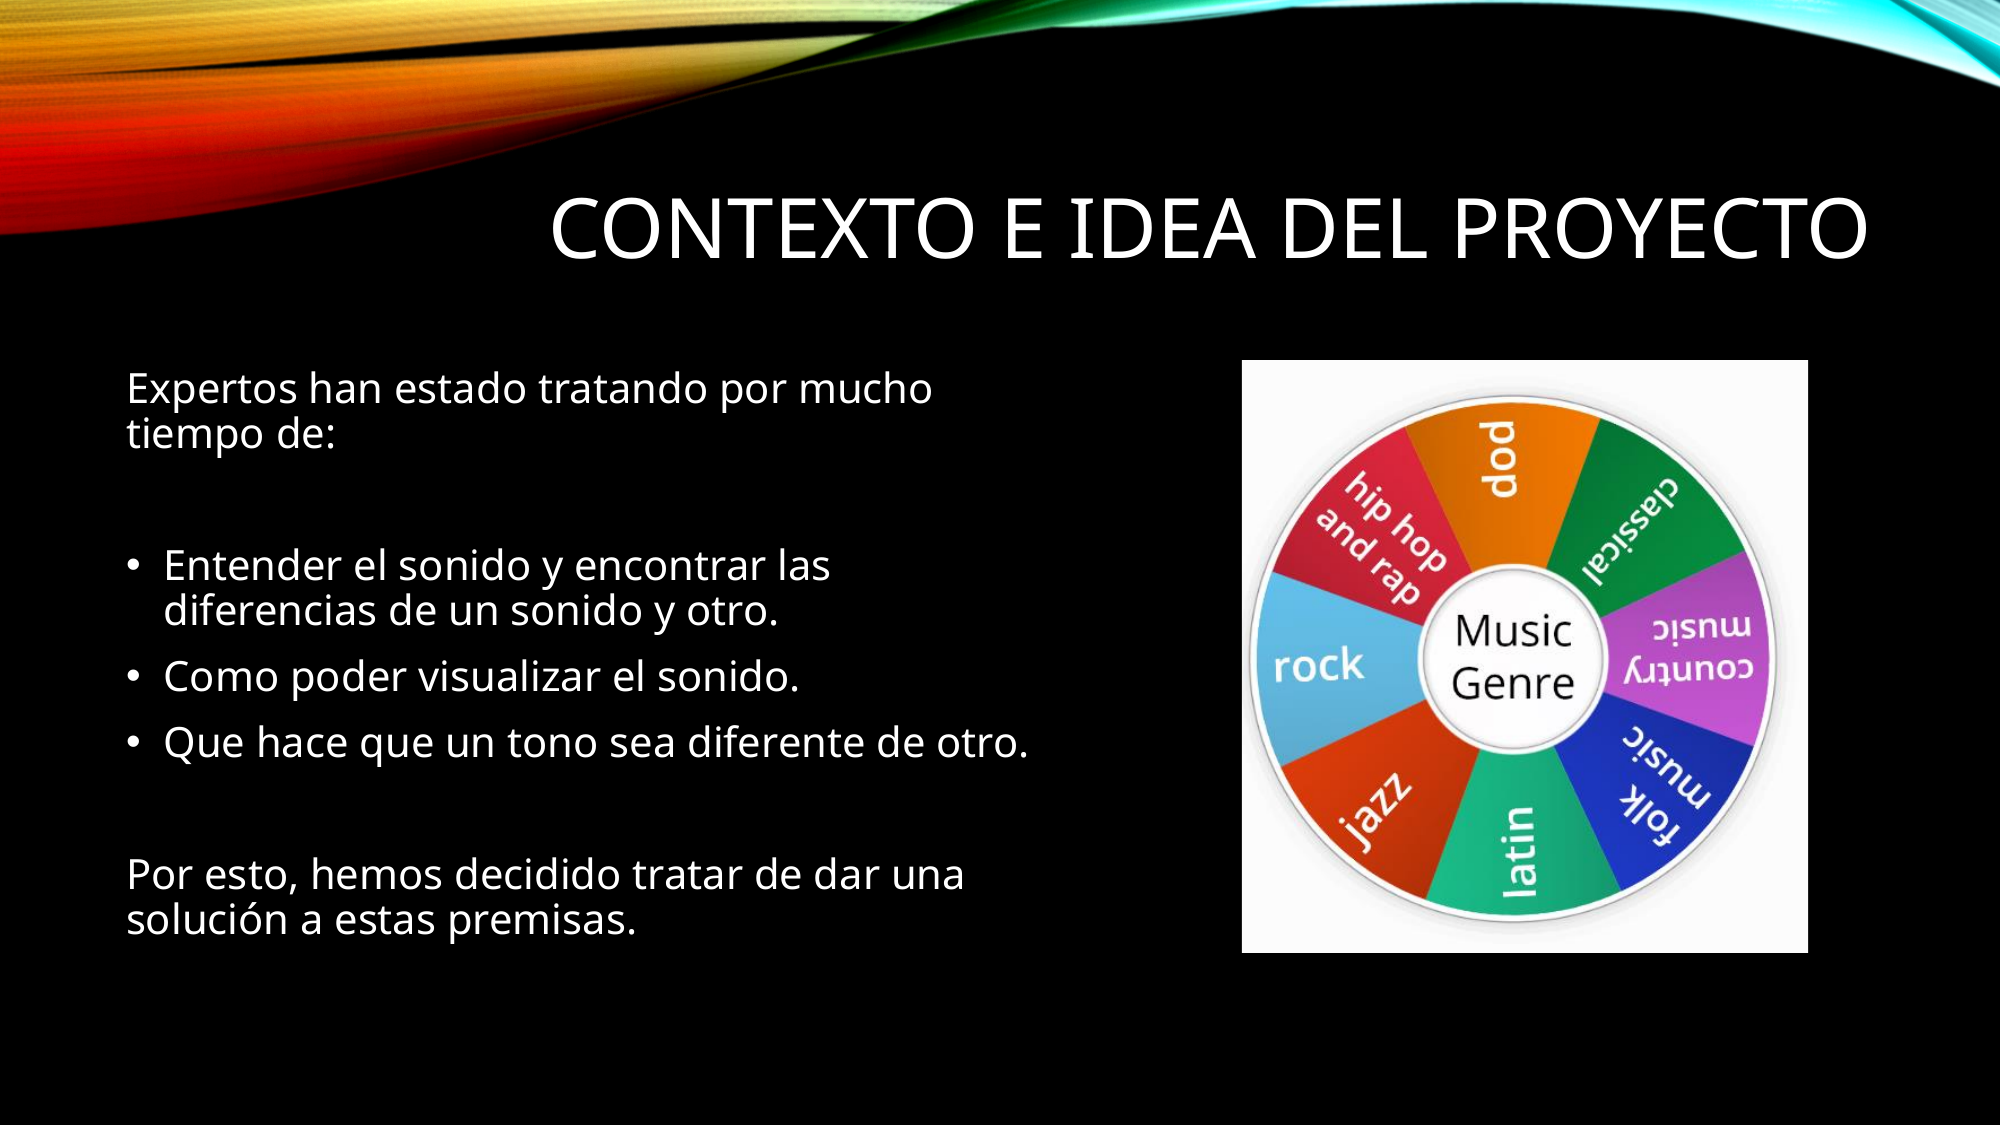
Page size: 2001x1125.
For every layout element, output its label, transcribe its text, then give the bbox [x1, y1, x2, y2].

picture [1241, 359, 1809, 953]
picture [0, 0, 2000, 237]
list Expertos han estado tratando por mucho tiempo de: Entender el sonido y encontrar las diferencias de un sonido y otro. Como poder visualizar el sonido. Que hace que un tono sea diferente de otro. Por esto, hemos decidido tratar de dar una solución a estas premisas. [111, 360, 1066, 1021]
title CONTEXTO E IDEA DEL PROYECTO [474, 125, 1888, 338]
